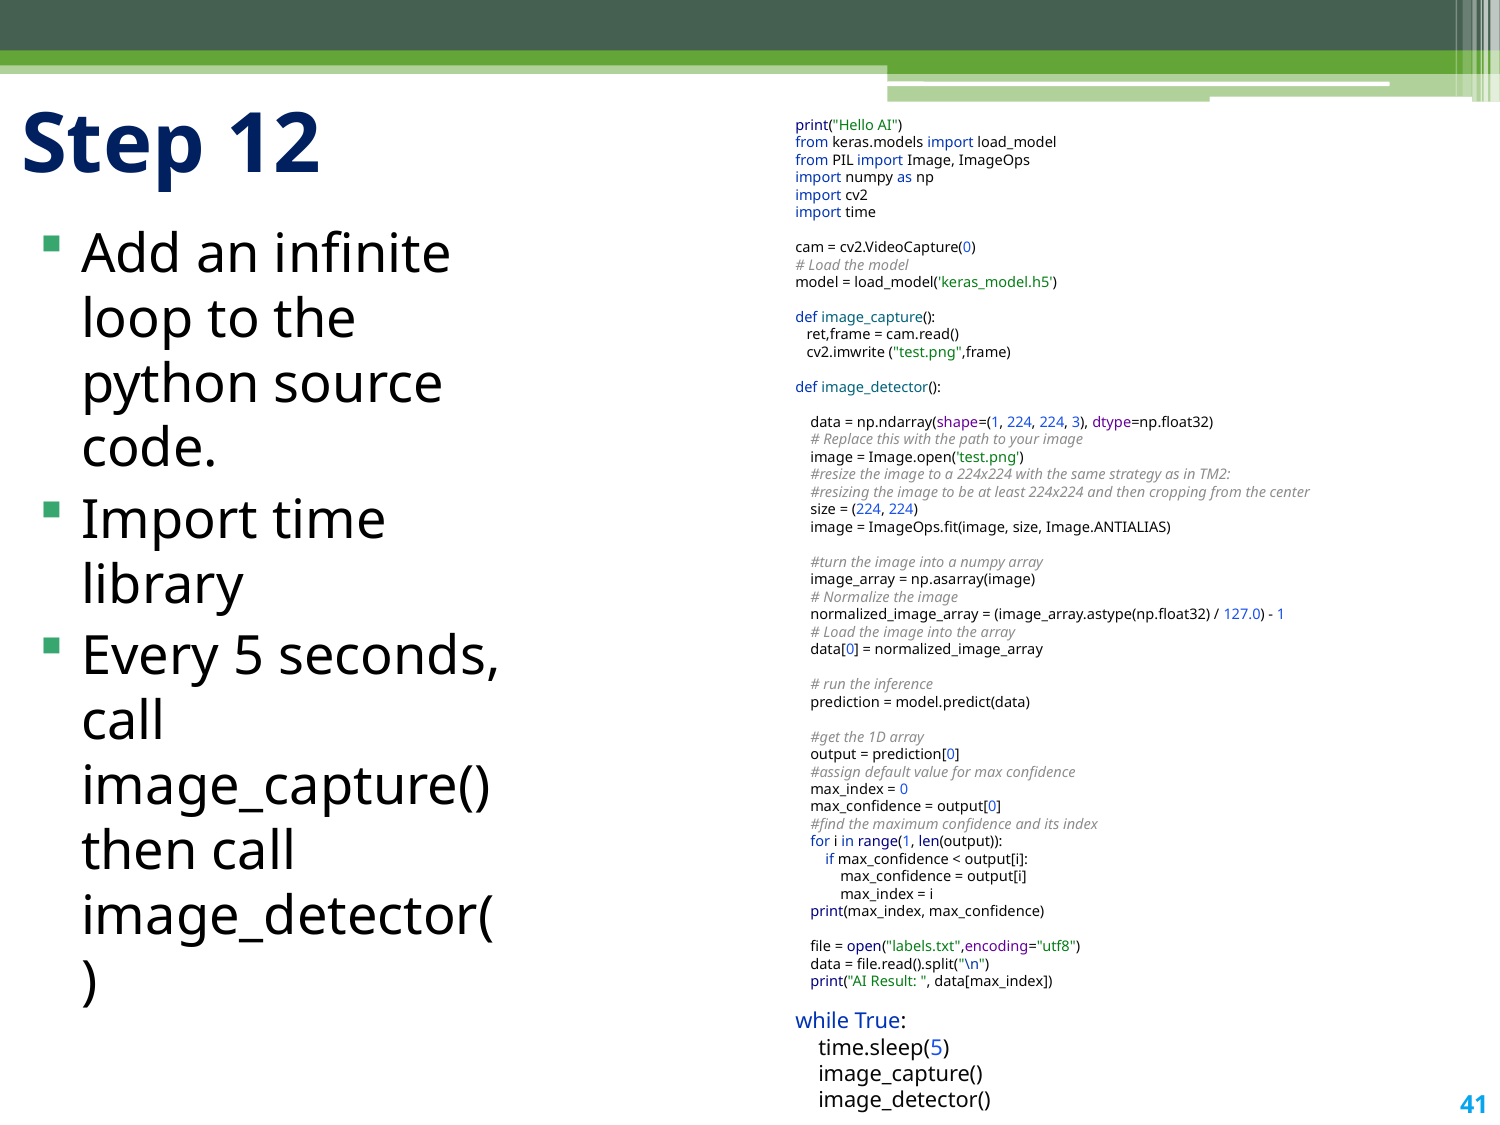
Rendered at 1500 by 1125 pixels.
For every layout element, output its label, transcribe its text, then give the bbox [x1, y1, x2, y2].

list Add an infinite loop to the python source code. Import time library Every 5 seconds, call image_capture() then call image_detector() [6, 210, 525, 1103]
title Step 12 [6, 77, 1485, 201]
text_box print("Hello AI") from keras.models import load_model from PIL import Image, ImageOps import numpy as np import cv2 import time cam = cv2.VideoCapture(0) # Load the model model = load_model('keras_model.h5') def image_capture(): ret,frame = cam.read() cv2.imwrite ("test.png",frame) def image_detector(): data = np.ndarray(shape=(1, 224, 224, 3), dtype=np.float32) # Replace this with the path to your image image = Image.open('test.png') #resize the image to a 224x224 with the same strategy as in TM2: #resizing the image to be at least 224x224 and then cropping from the center size = (224, 224) image = ImageOps.fit(image, size, Image.ANTIALIAS) #turn the image into a numpy array image_array = np.asarray(image) # Normalize the image normalized_image_array = (image_array.astype(np.float32) / 127.0) - 1 # Load the image into the array data[0] = normalized_image_array # run the inference prediction = model.predict(data) #get the 1D array output = prediction[0] #assign default value for max confidence max_index = 0 max_confidence = output[0] #find the maximum confidence and its index for i in range(1, len(output)): if max_confidence < output[i]: max_confidence = output[i] max_index = i print(max_index, max_confidence) file = open("labels.txt",encoding="utf8") data = file.read().split("\n") print("AI Result: ", data[max_index]) while True: time.sleep(5) image_capture() image_detector() [780, 108, 1326, 1120]
